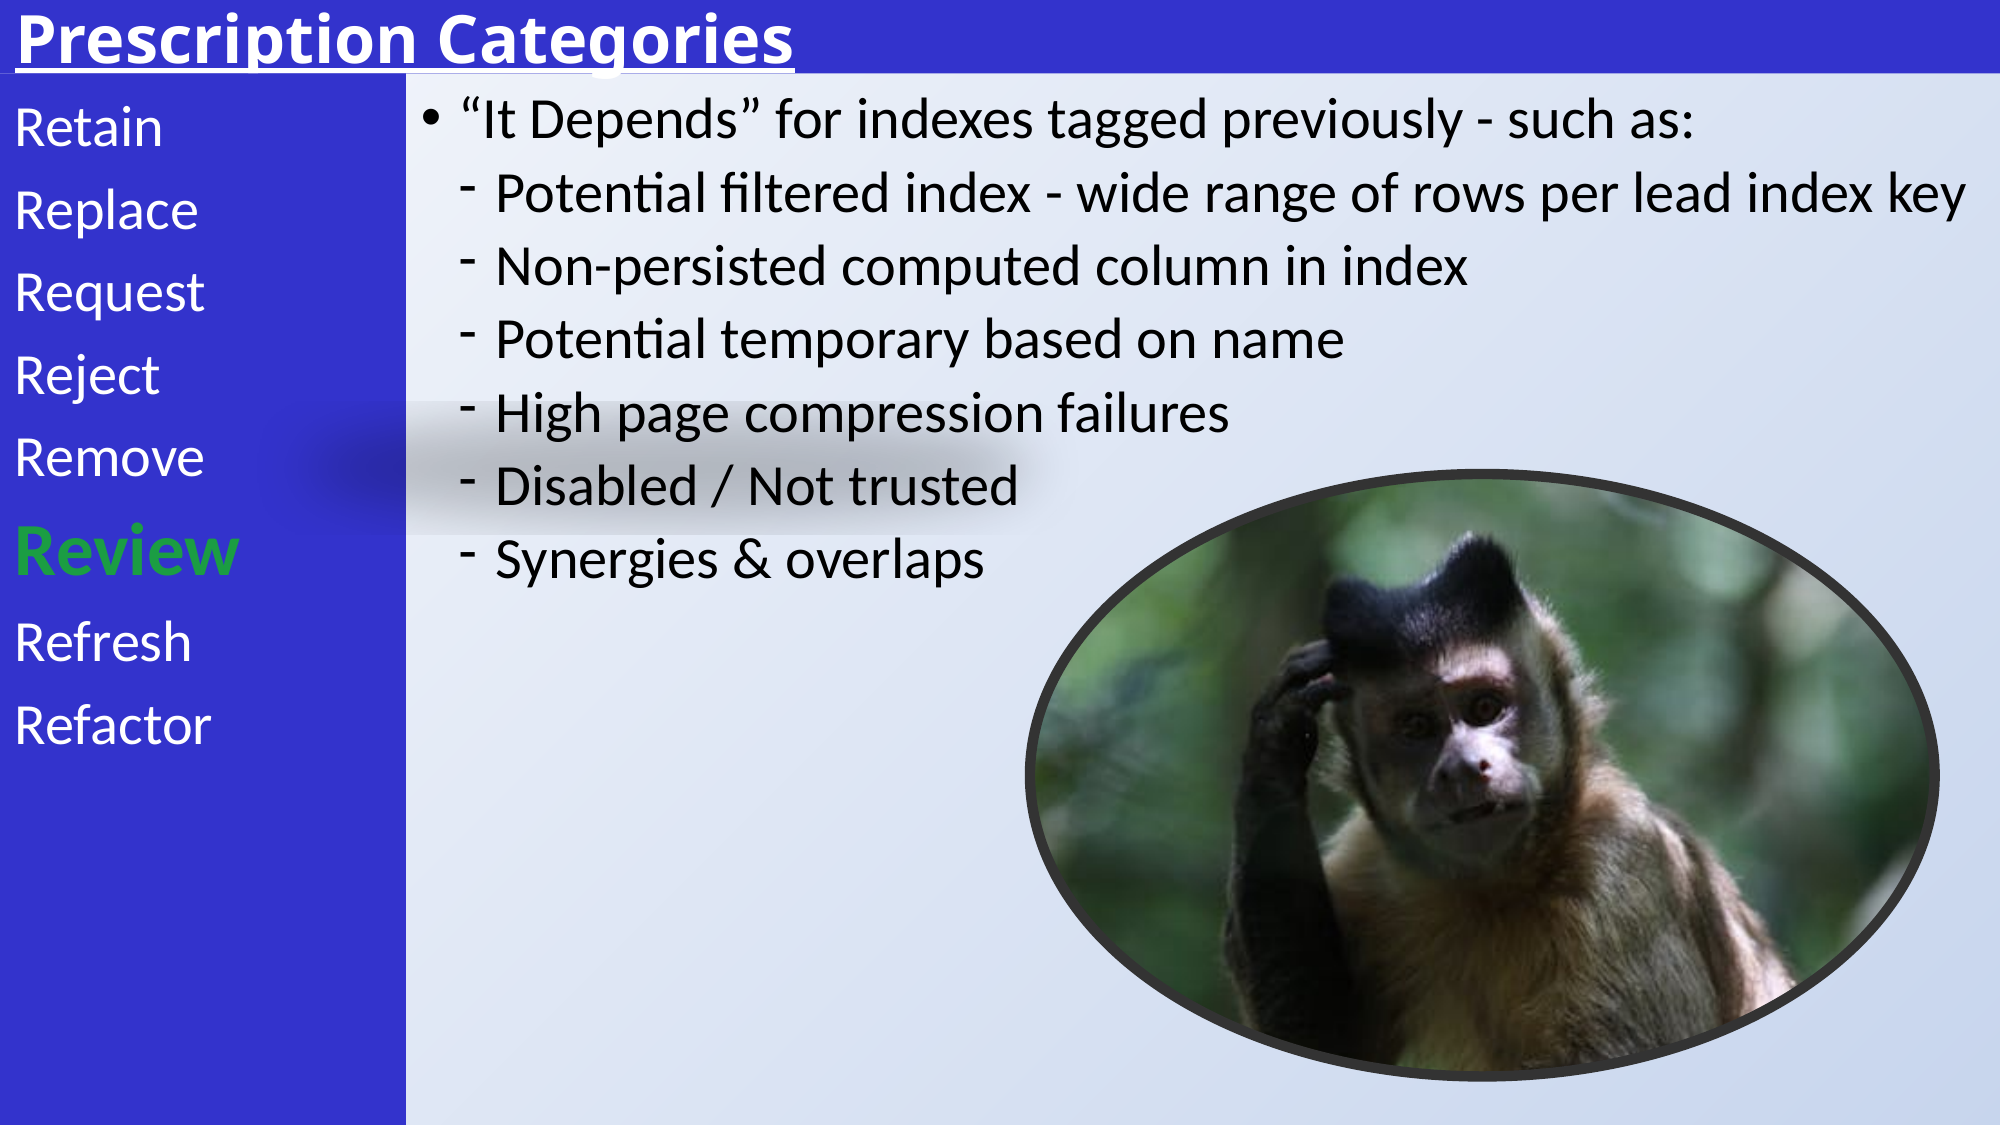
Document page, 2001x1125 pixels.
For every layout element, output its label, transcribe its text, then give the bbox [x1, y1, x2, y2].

list “It Depends” for indexes tagged previously - such as: Potential filtered index - wide range of rows per lead index key Non-persisted computed column in index Potential temporary based on name High page compression failures Disabled / Not trusted Synergies & overlaps [406, 73, 2000, 1077]
picture [1029, 473, 1935, 1077]
title Prescription Categories [0, 0, 2000, 73]
list Retain Replace Request Reject Remove Review Refresh Refactor [0, 73, 406, 1125]
